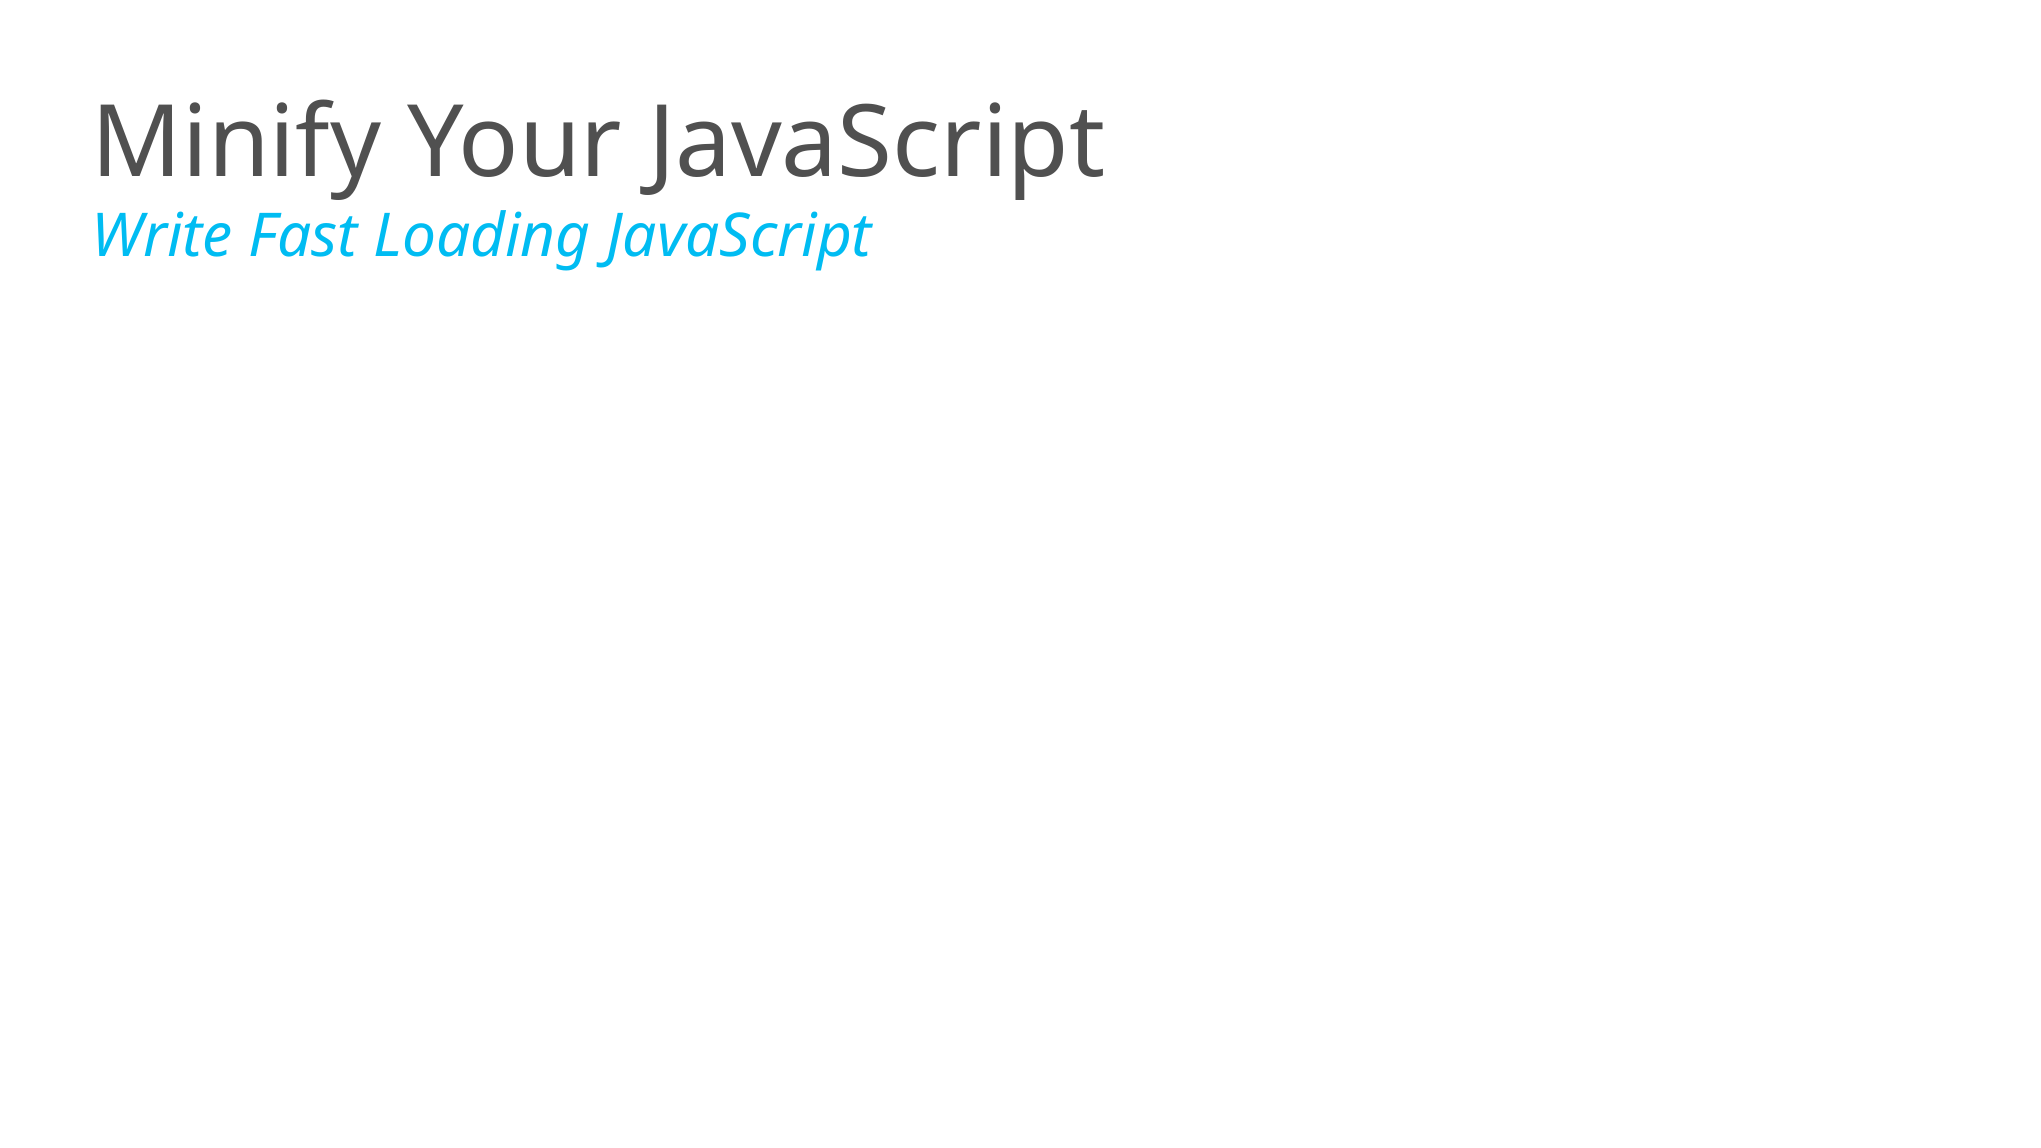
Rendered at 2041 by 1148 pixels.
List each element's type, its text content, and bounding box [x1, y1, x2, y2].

text_box Minify Your JavaScript Write Fast Loading JavaScript [91, 76, 1928, 198]
